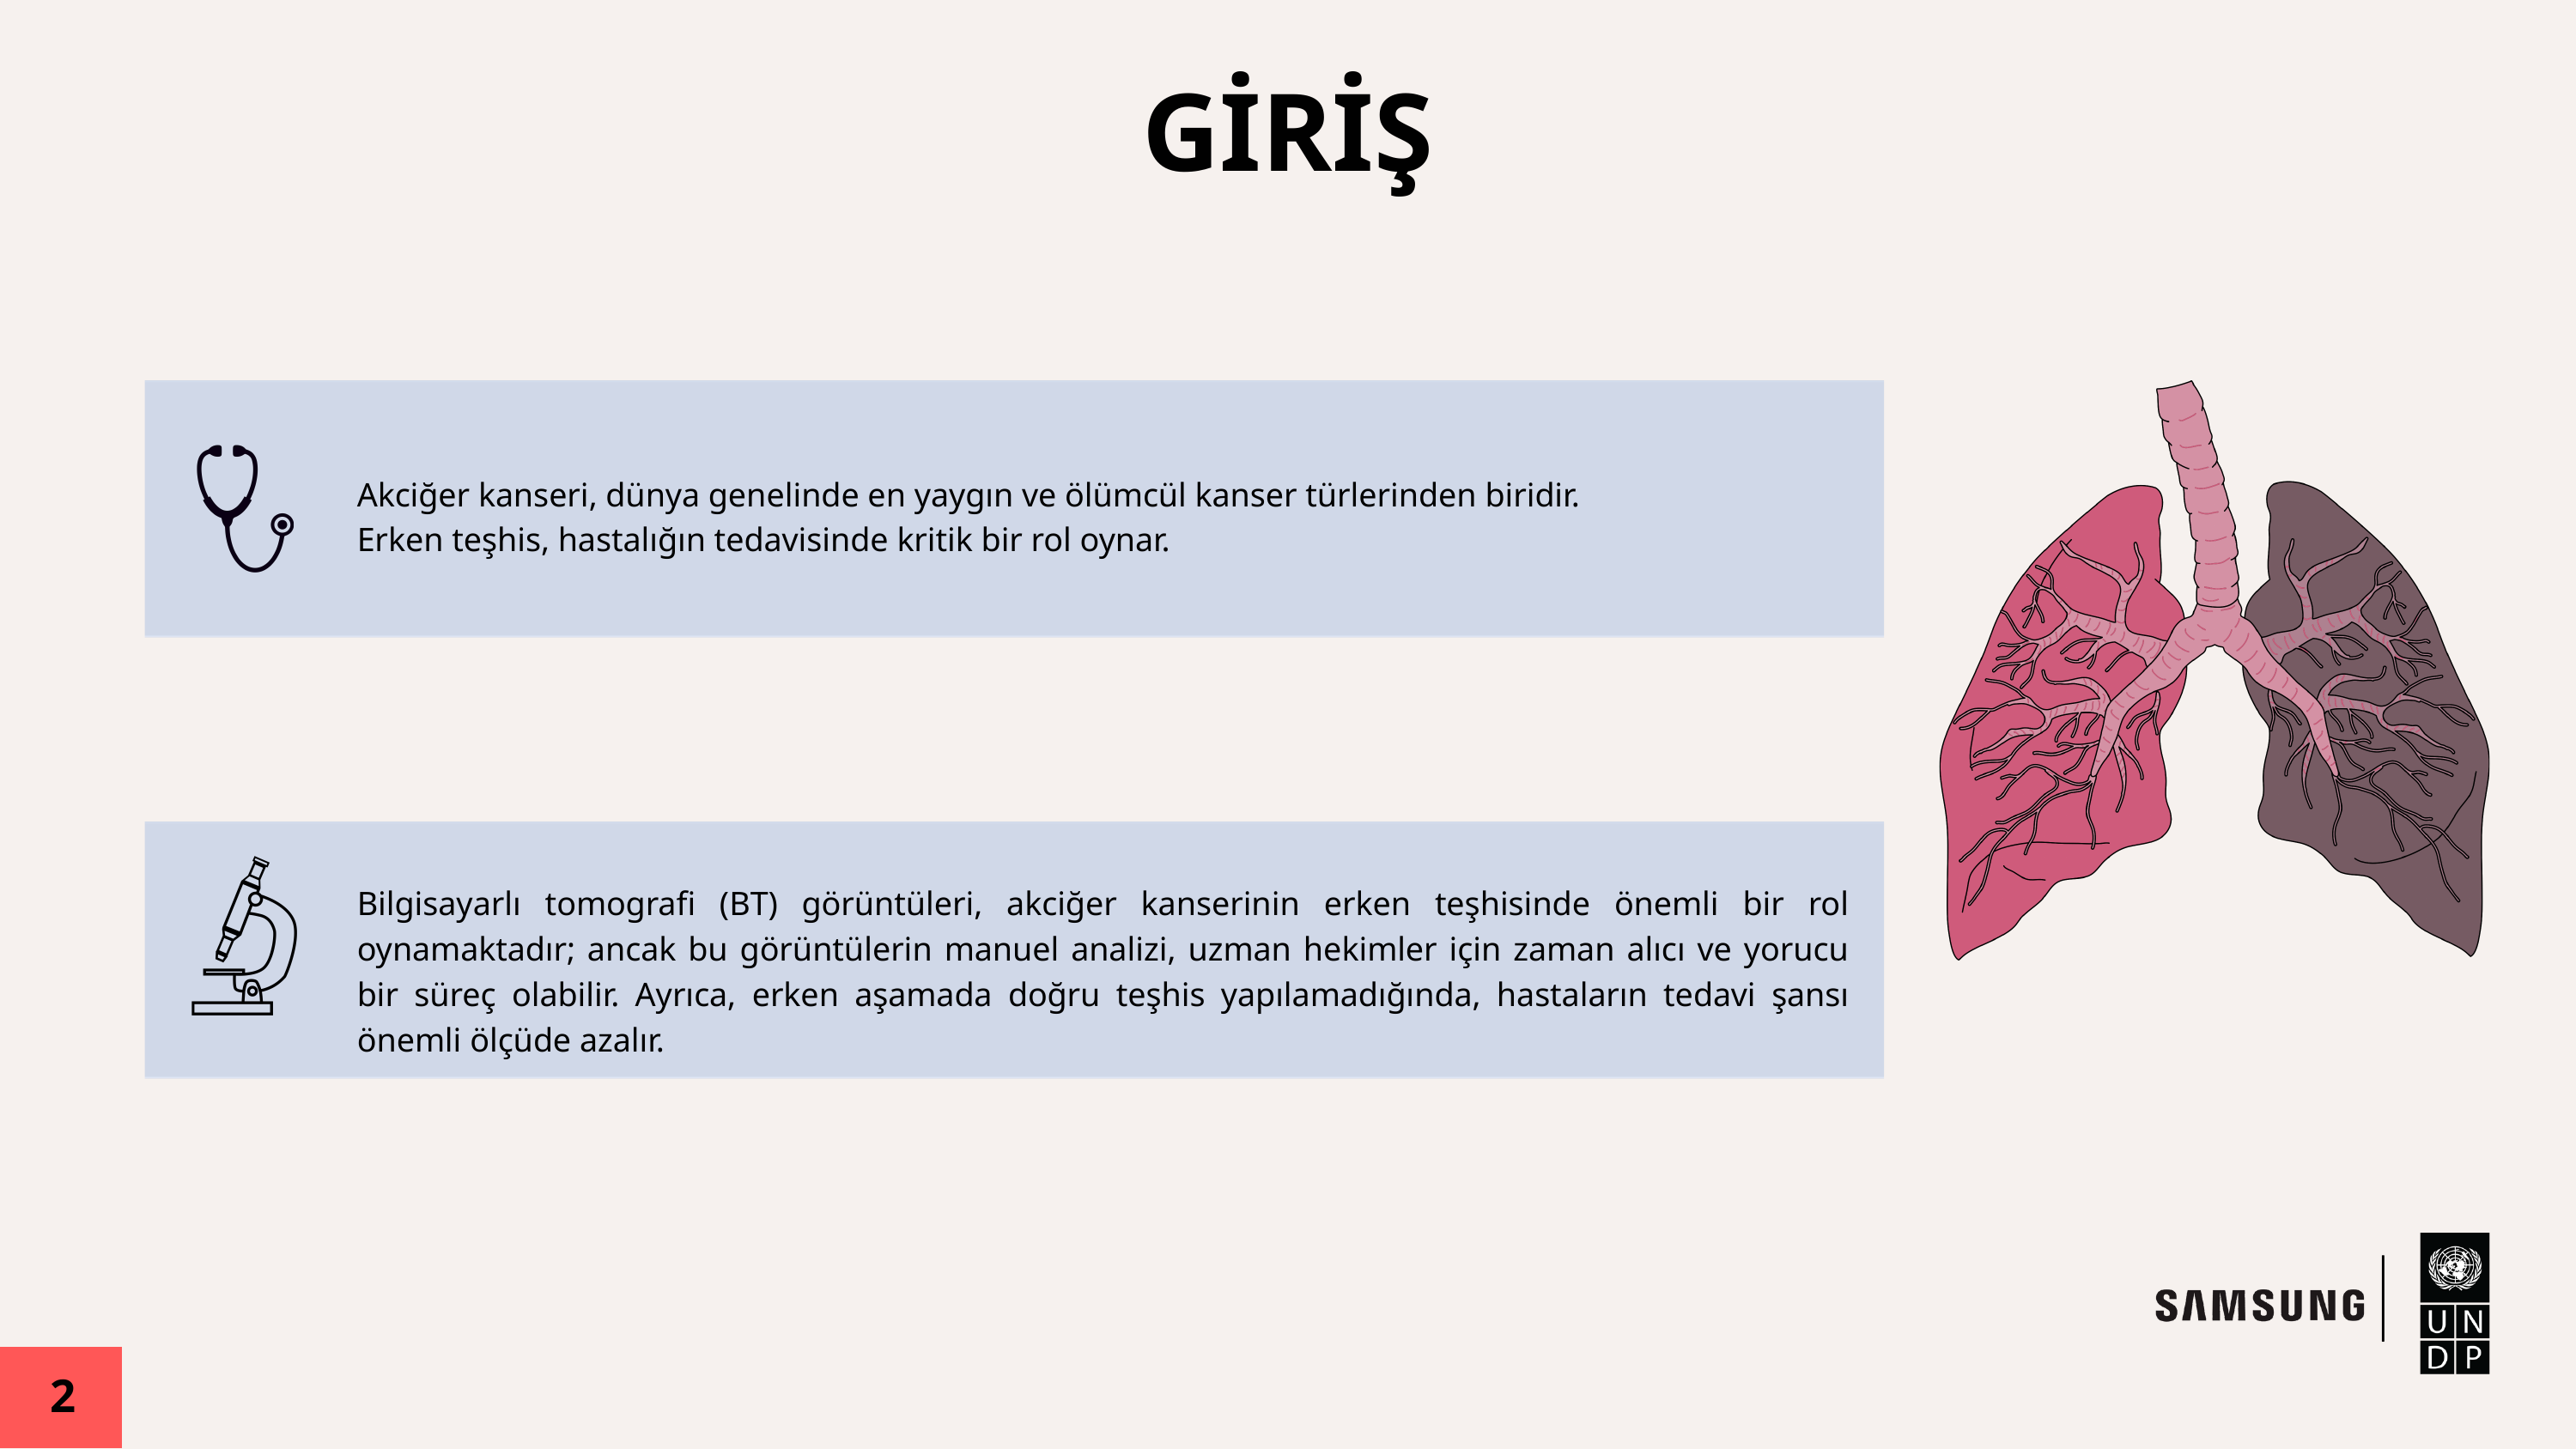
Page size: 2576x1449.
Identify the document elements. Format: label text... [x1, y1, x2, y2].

text_box [2374, 1233, 2490, 1374]
text_box [144, 822, 1885, 1079]
text_box Akciğer kanseri, dünya genelinde en yaygın ve ölümcül kanser türlerinden biridir. Erken teşhis, hastalığın tedavisinde kritik bir rol oynar. [356, 467, 1850, 740]
text_box [197, 445, 295, 574]
text_box GİRİŞ [422, 65, 2154, 193]
text_box [144, 380, 1885, 638]
text_box Bilgisayarlı tomografi (BT) görüntüleri, akciğer kanserinin erken teşhisinde önemli bir rol oynamaktadır; ancak bu görüntülerin manuel analizi, uzman hekimler için zaman alıcı ve yorucu bir süreç olabilir. Ayrıca, erken aşamada doğru teşhis yapılamadığında, hastaların tedavi şansı önemli ölçüde azalır. [356, 831, 1850, 1104]
text_box [2153, 1264, 2374, 1330]
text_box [0, 1346, 122, 1449]
text_box [1939, 380, 2490, 961]
text_box [191, 856, 299, 1016]
